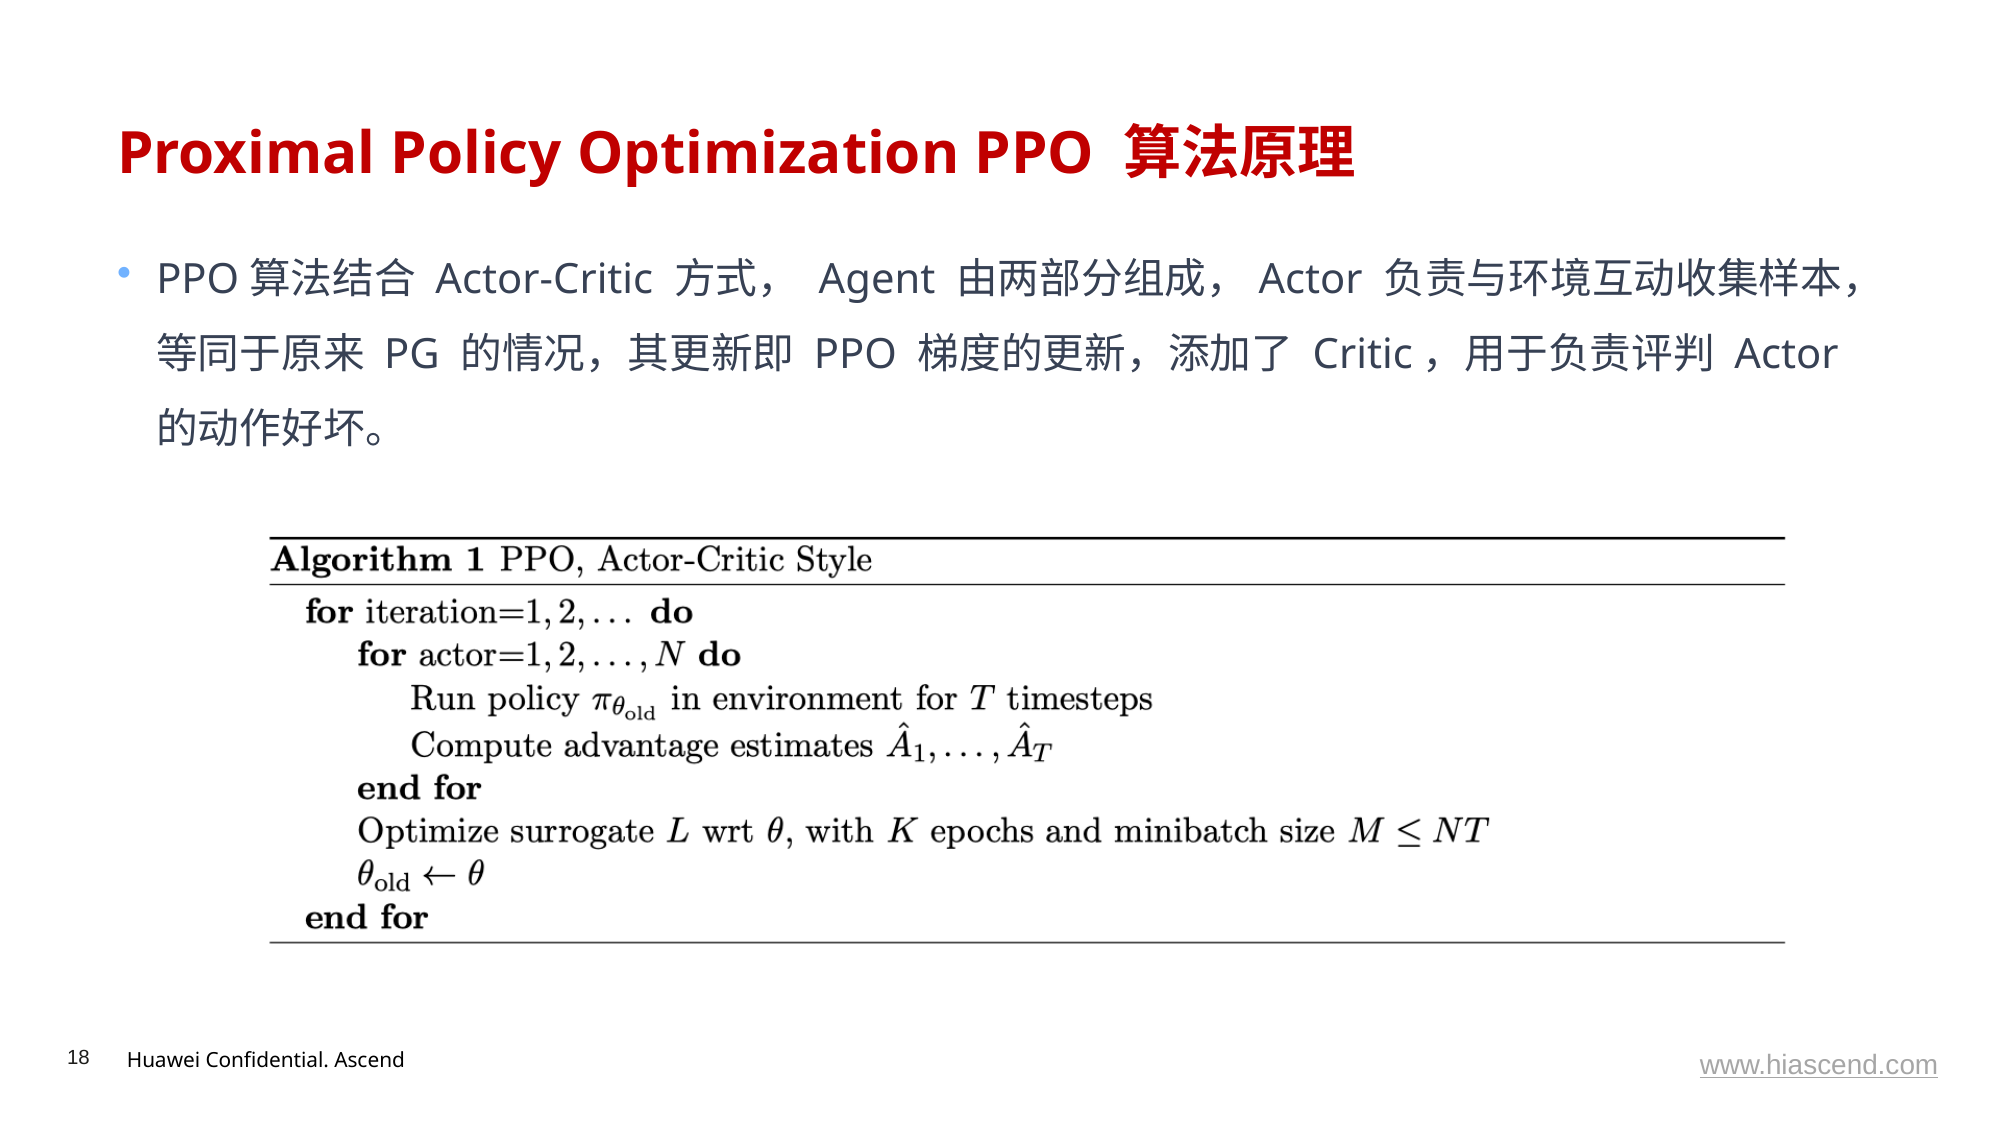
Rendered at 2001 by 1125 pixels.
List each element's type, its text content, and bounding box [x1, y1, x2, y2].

list PPO算法结合 Actor-Critic 方式， Agent 由两部分组成，Actor 负责与环境互动收集样本，等同于原来 PG 的情况，其更新即 PPO 梯度的更新，添加了 Critic，用于负责评判 Actor 的动作好坏。 [102, 219, 1901, 1024]
picture [208, 514, 1828, 972]
title Proximal Policy Optimization PPO 算法原理 [102, 101, 1901, 199]
